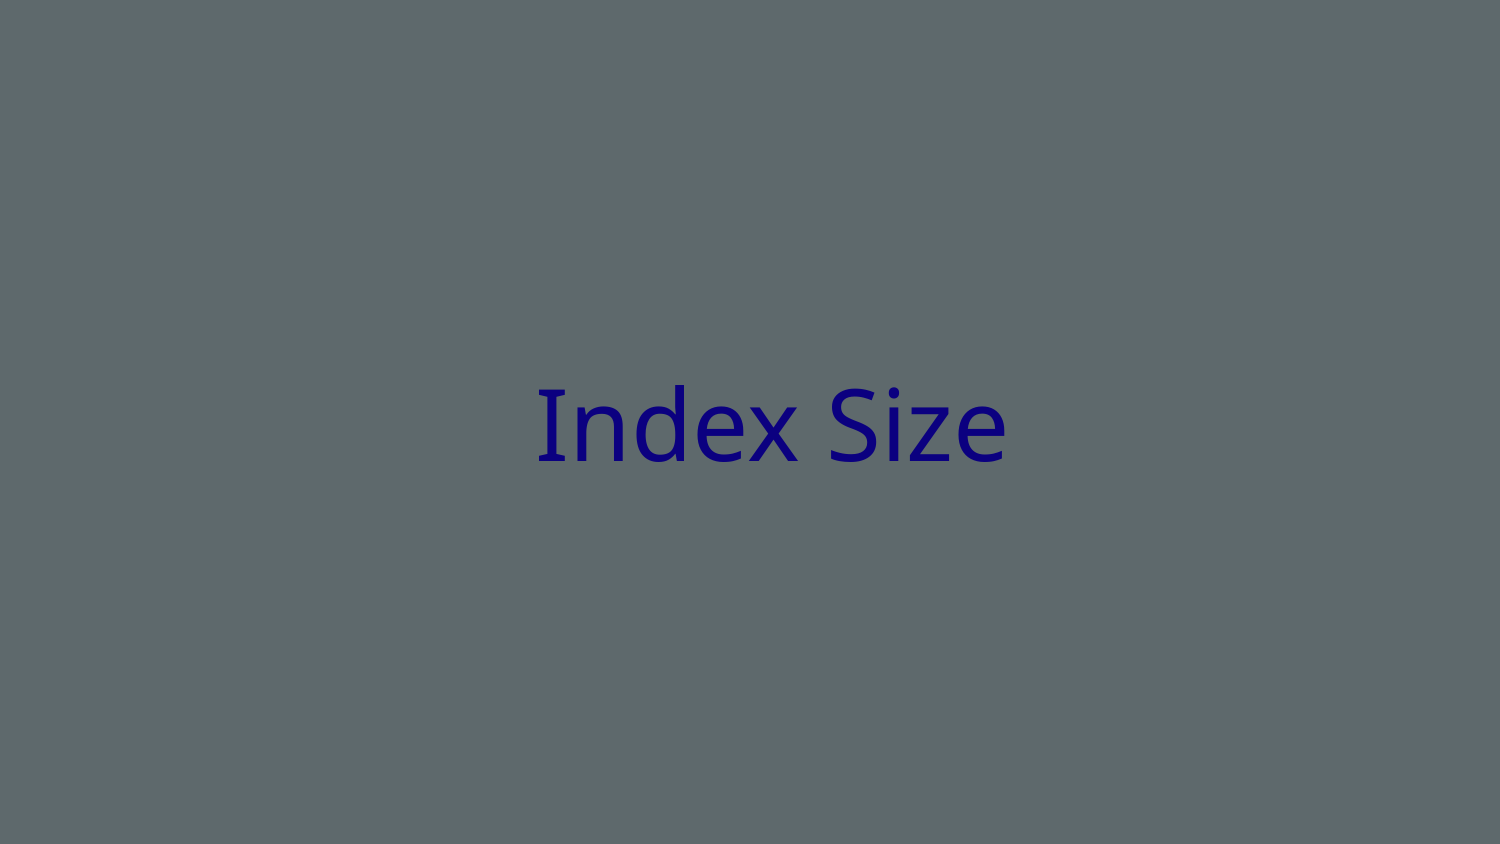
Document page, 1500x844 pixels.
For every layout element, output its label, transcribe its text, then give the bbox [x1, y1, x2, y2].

title Index Size [80, 86, 1467, 758]
